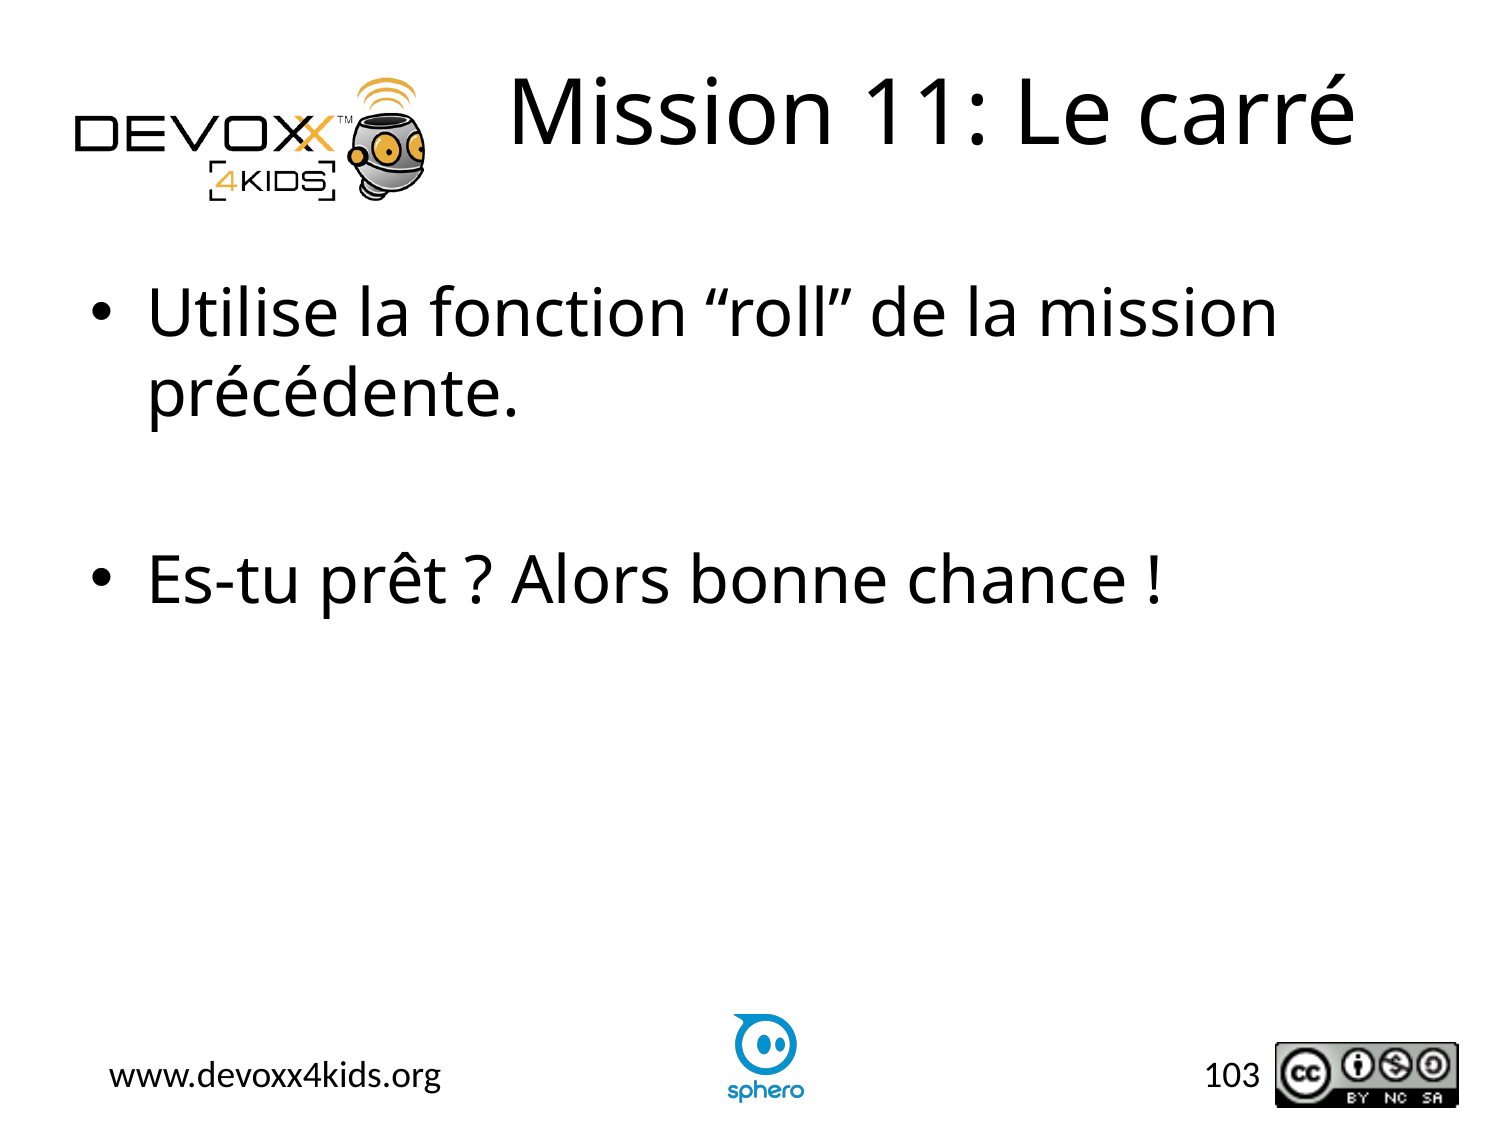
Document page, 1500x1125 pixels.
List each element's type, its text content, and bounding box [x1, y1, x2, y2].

picture [728, 1014, 804, 1103]
picture [743, 1021, 789, 1068]
list Utilise la fonction “roll” de la mission précédente. Es-tu prêt ? Alors bonne chance ! [75, 262, 1425, 1005]
picture [743, 1088, 749, 1095]
picture [1275, 1042, 1459, 1108]
picture [728, 1096, 739, 1103]
title Mission 11: Le carré [439, 45, 1425, 233]
picture [794, 1088, 801, 1095]
slide_number 103 [1074, 1042, 1275, 1103]
picture [75, 77, 425, 201]
